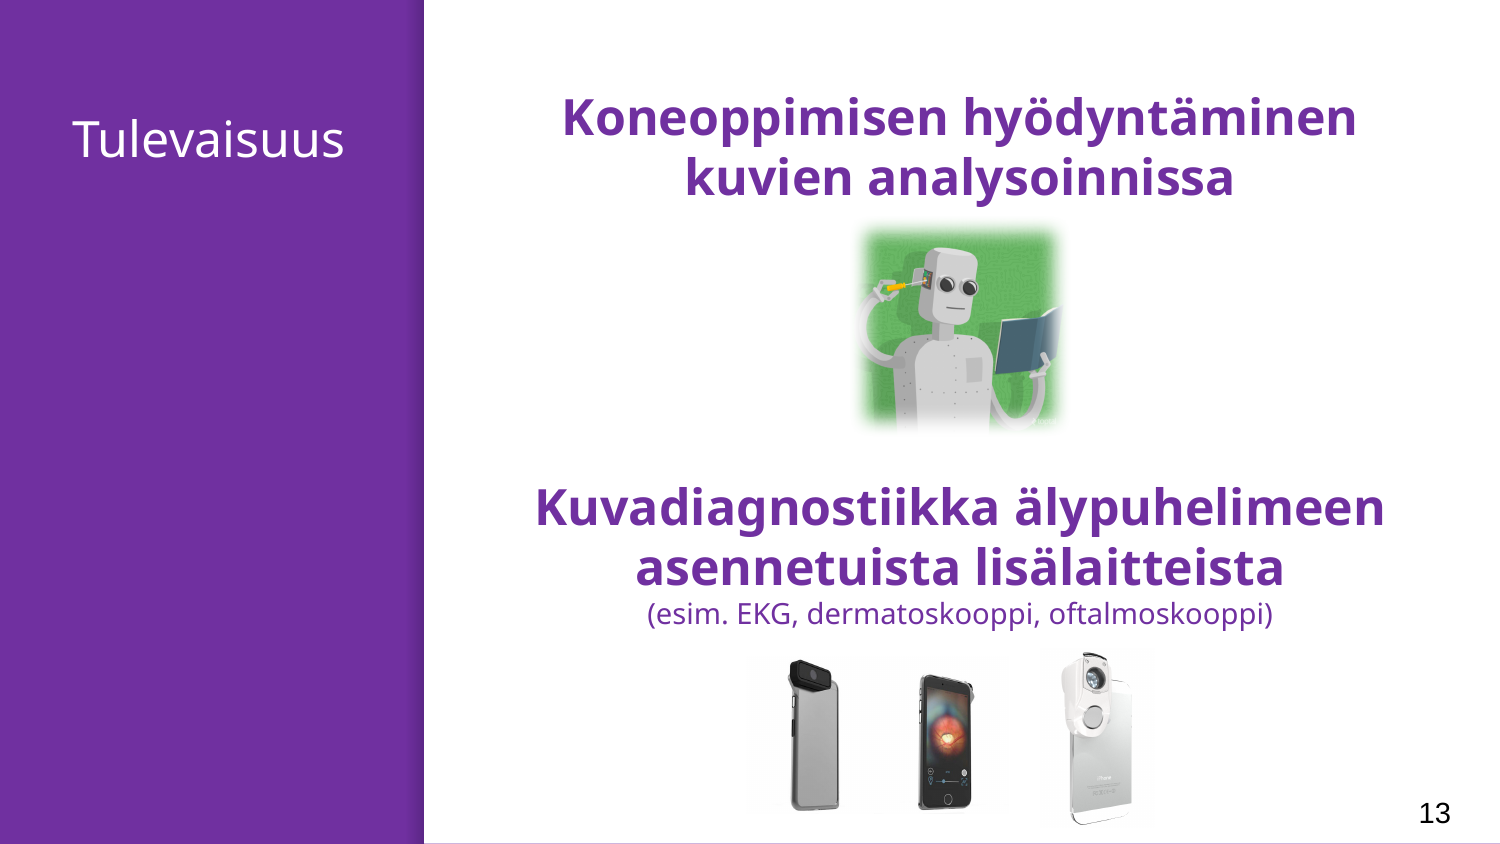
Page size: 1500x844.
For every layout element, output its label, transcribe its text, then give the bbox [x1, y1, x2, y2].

text_box Kuvadiagnostiikka älypuhelimeen asennetuista lisälaitteista (esim. EKG, dermatoskooppi, oftalmoskooppi) [472, 468, 1449, 638]
title Tulevaisuus [23, 92, 396, 746]
picture [848, 214, 1073, 439]
picture [746, 656, 1009, 815]
text_box Koneoppimisen hyödyntäminen kuvien analysoinnissa [472, 78, 1449, 214]
picture [1040, 648, 1155, 828]
slide_number 13 [1403, 779, 1494, 844]
